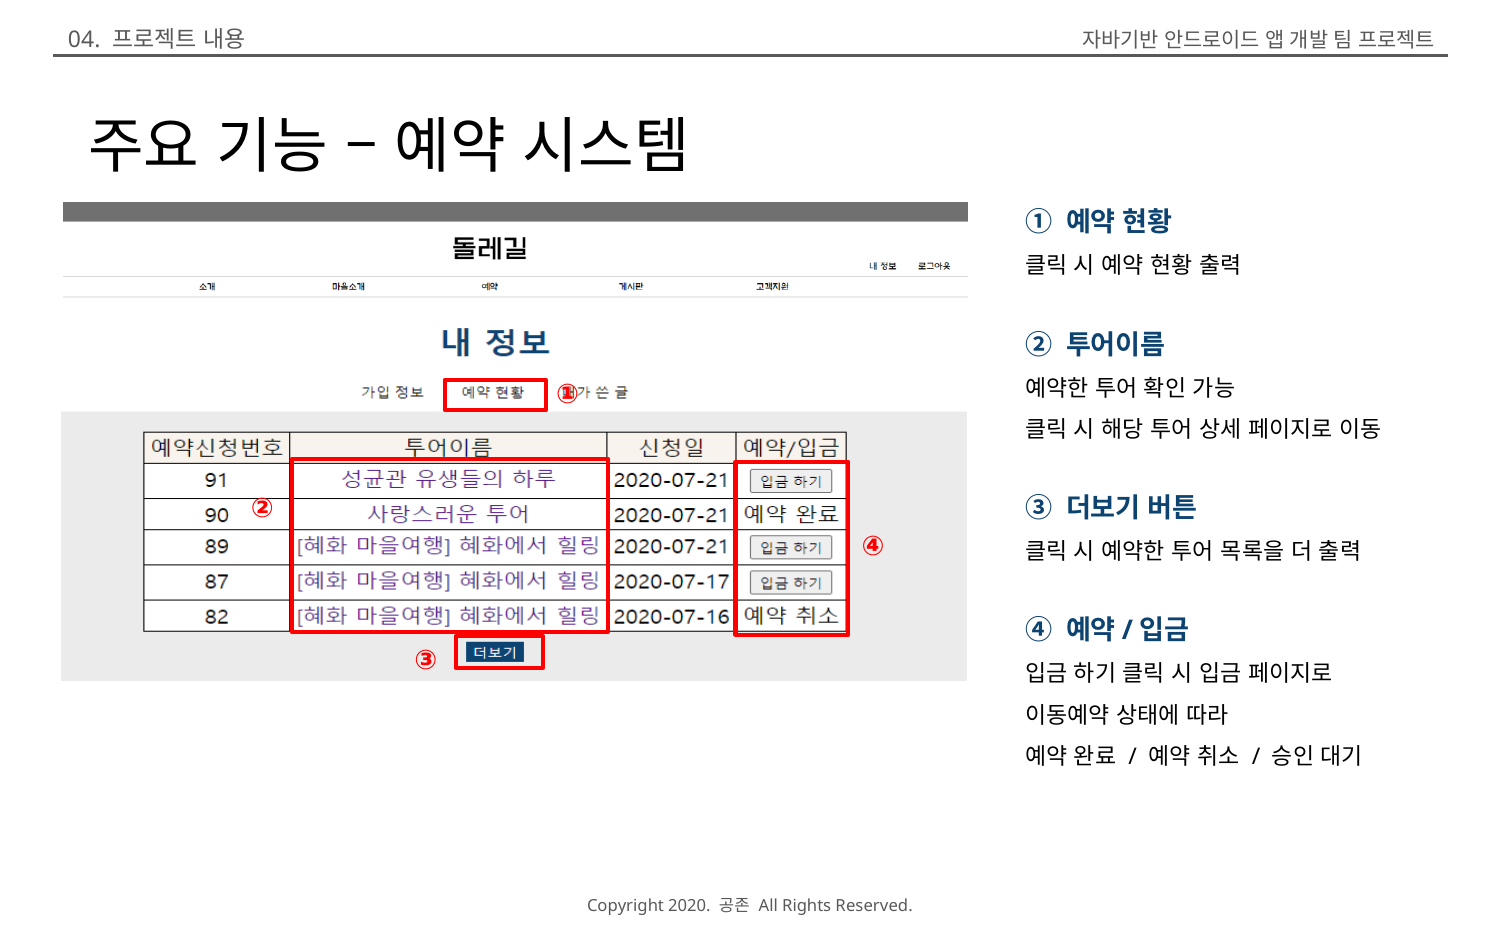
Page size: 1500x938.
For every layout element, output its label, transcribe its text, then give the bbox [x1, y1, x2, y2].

title 주요 기능 – 예약 시스템 [75, 65, 1425, 222]
text_box ① 예약 현황 클릭 시 예약 현황 출력 ② 투어이름 예약한 투어 확인 가능 클릭 시 해당 투어 상세 페이지로 이동 ③ 더보기 버튼 클릭 시 예약한 투어 목록을 더 출력 ④ 예약/입금 입금 하기 클릭 시 입금 페이지로 이동예약 상태에 따라 예약 완료 / 예약 취소 / 승인 대기 [1011, 197, 1405, 776]
picture [62, 202, 969, 298]
picture [61, 301, 967, 681]
text_box 04. 프로젝트 내용 [53, 16, 420, 59]
